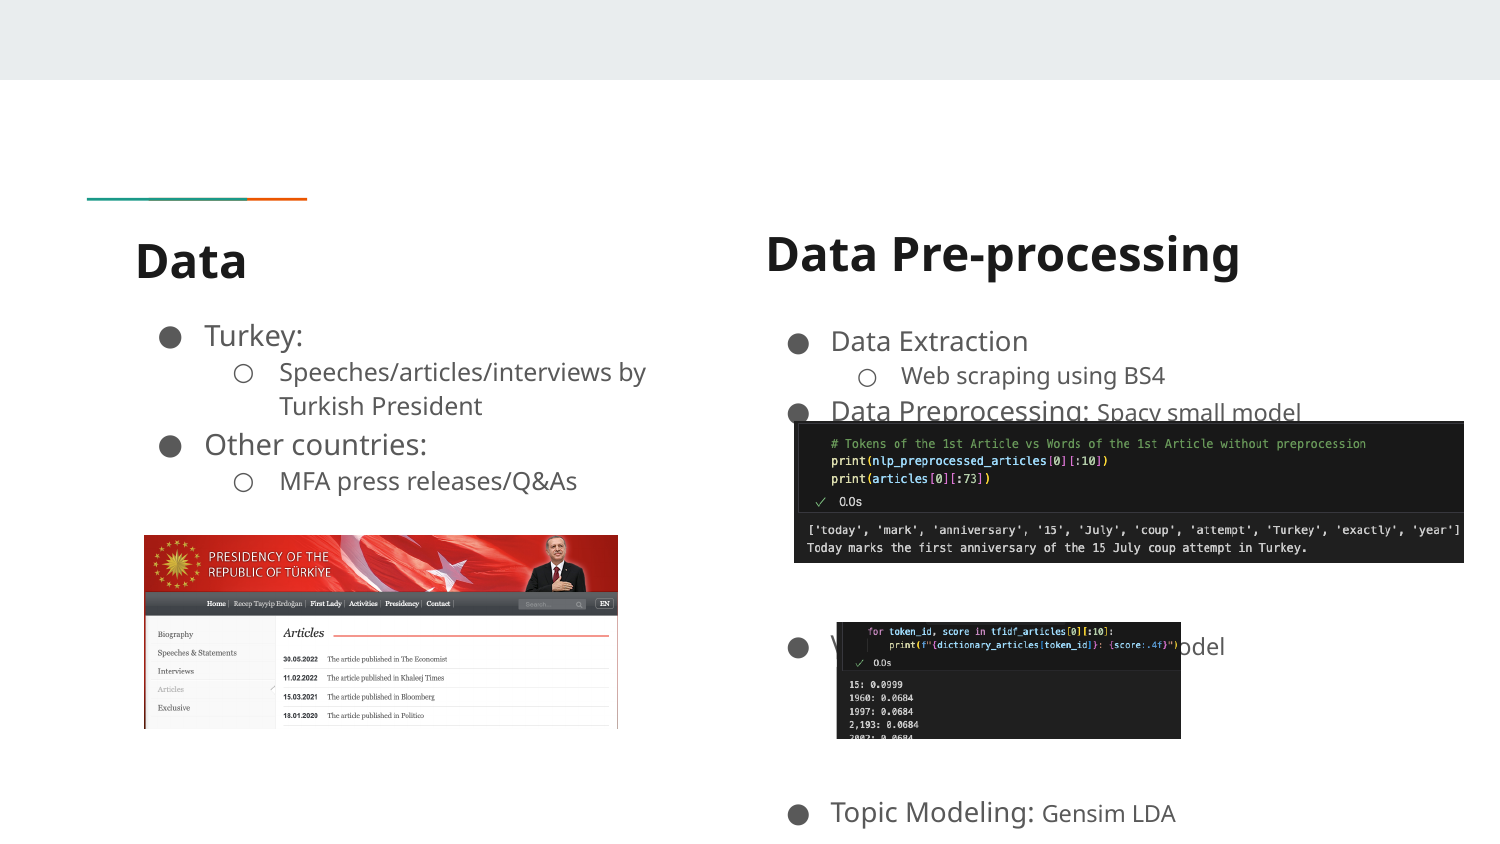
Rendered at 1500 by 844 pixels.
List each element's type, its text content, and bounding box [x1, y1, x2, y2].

title Data [119, 216, 726, 296]
title Data Pre-processing [750, 208, 1356, 297]
list Data Extraction Web scraping using BS4 Data Preprocessing: Spacy small model Vectorization: Gensim tfidf model Topic Modeling: Gensim LDA [750, 304, 1381, 844]
picture [793, 421, 1464, 563]
picture [143, 535, 618, 730]
picture [836, 621, 1182, 739]
list Turkey: Speeches/articles/interviews by Turkish President Other countries: MFA press releases/Q&As [119, 296, 726, 775]
